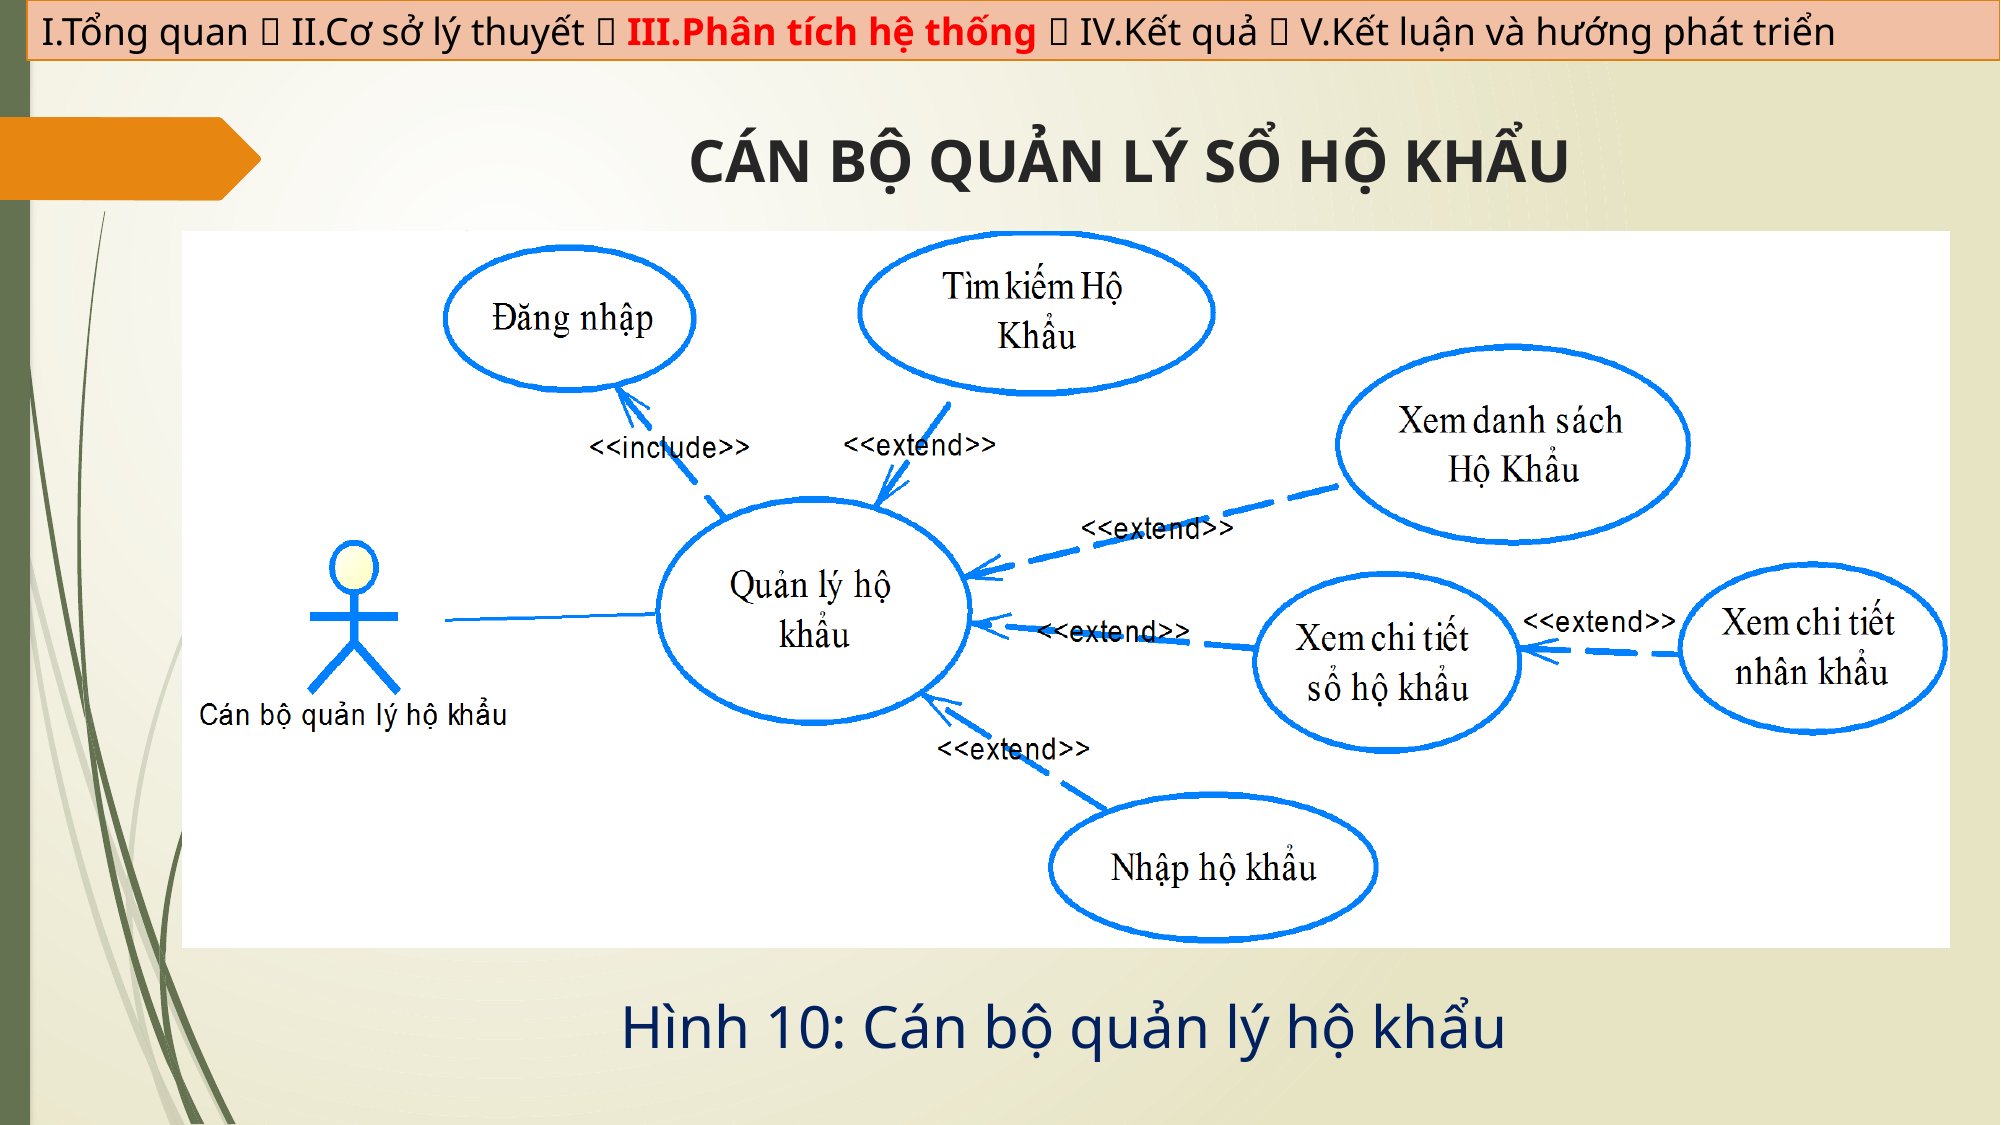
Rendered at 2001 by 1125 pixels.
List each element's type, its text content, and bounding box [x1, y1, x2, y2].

text_box Hình 10: Cán bộ quản lý hộ khẩu [299, 982, 1829, 1068]
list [181, 230, 1950, 948]
title CÁN BỘ QUẢN LÝ SỔ HỘ KHẨU [259, 117, 2000, 246]
text_box [0, 117, 262, 201]
text_box I.Tổng quan  II.Cơ sở lý thuyết  III.Phân tích hệ thống  IV.Kết quả  V.Kết luận và hướng phát triển [26, 0, 2000, 61]
